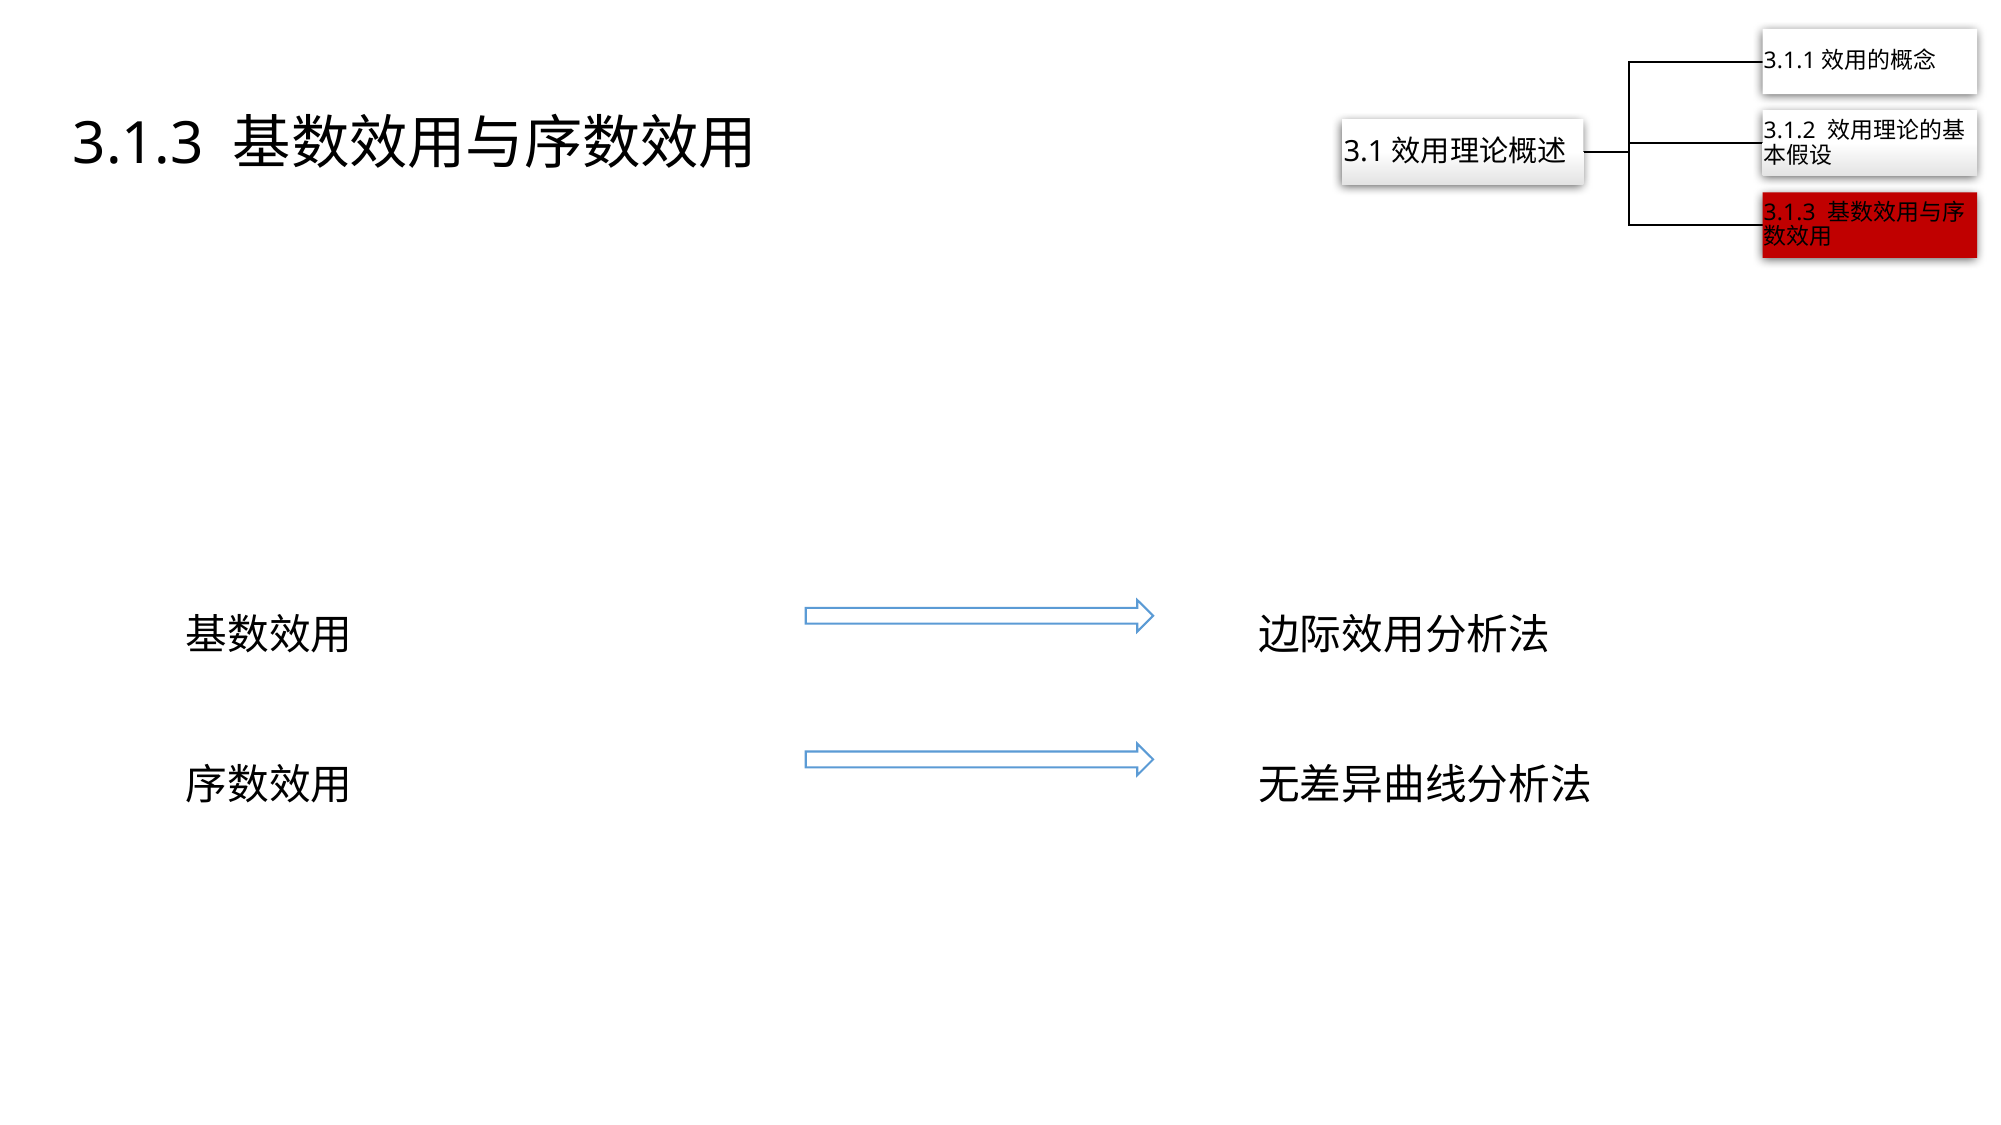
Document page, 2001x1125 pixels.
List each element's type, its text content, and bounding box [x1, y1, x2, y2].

text_box 边际效用分析法 无差异曲线分析法 [1243, 575, 1761, 815]
text_box 3.1.3 基数效用与序数效用 [54, 95, 1342, 184]
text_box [1342, 0, 2000, 313]
text_box 基数效用 序数效用 [170, 575, 806, 815]
text_box [804, 741, 1155, 778]
text_box [804, 597, 1155, 635]
